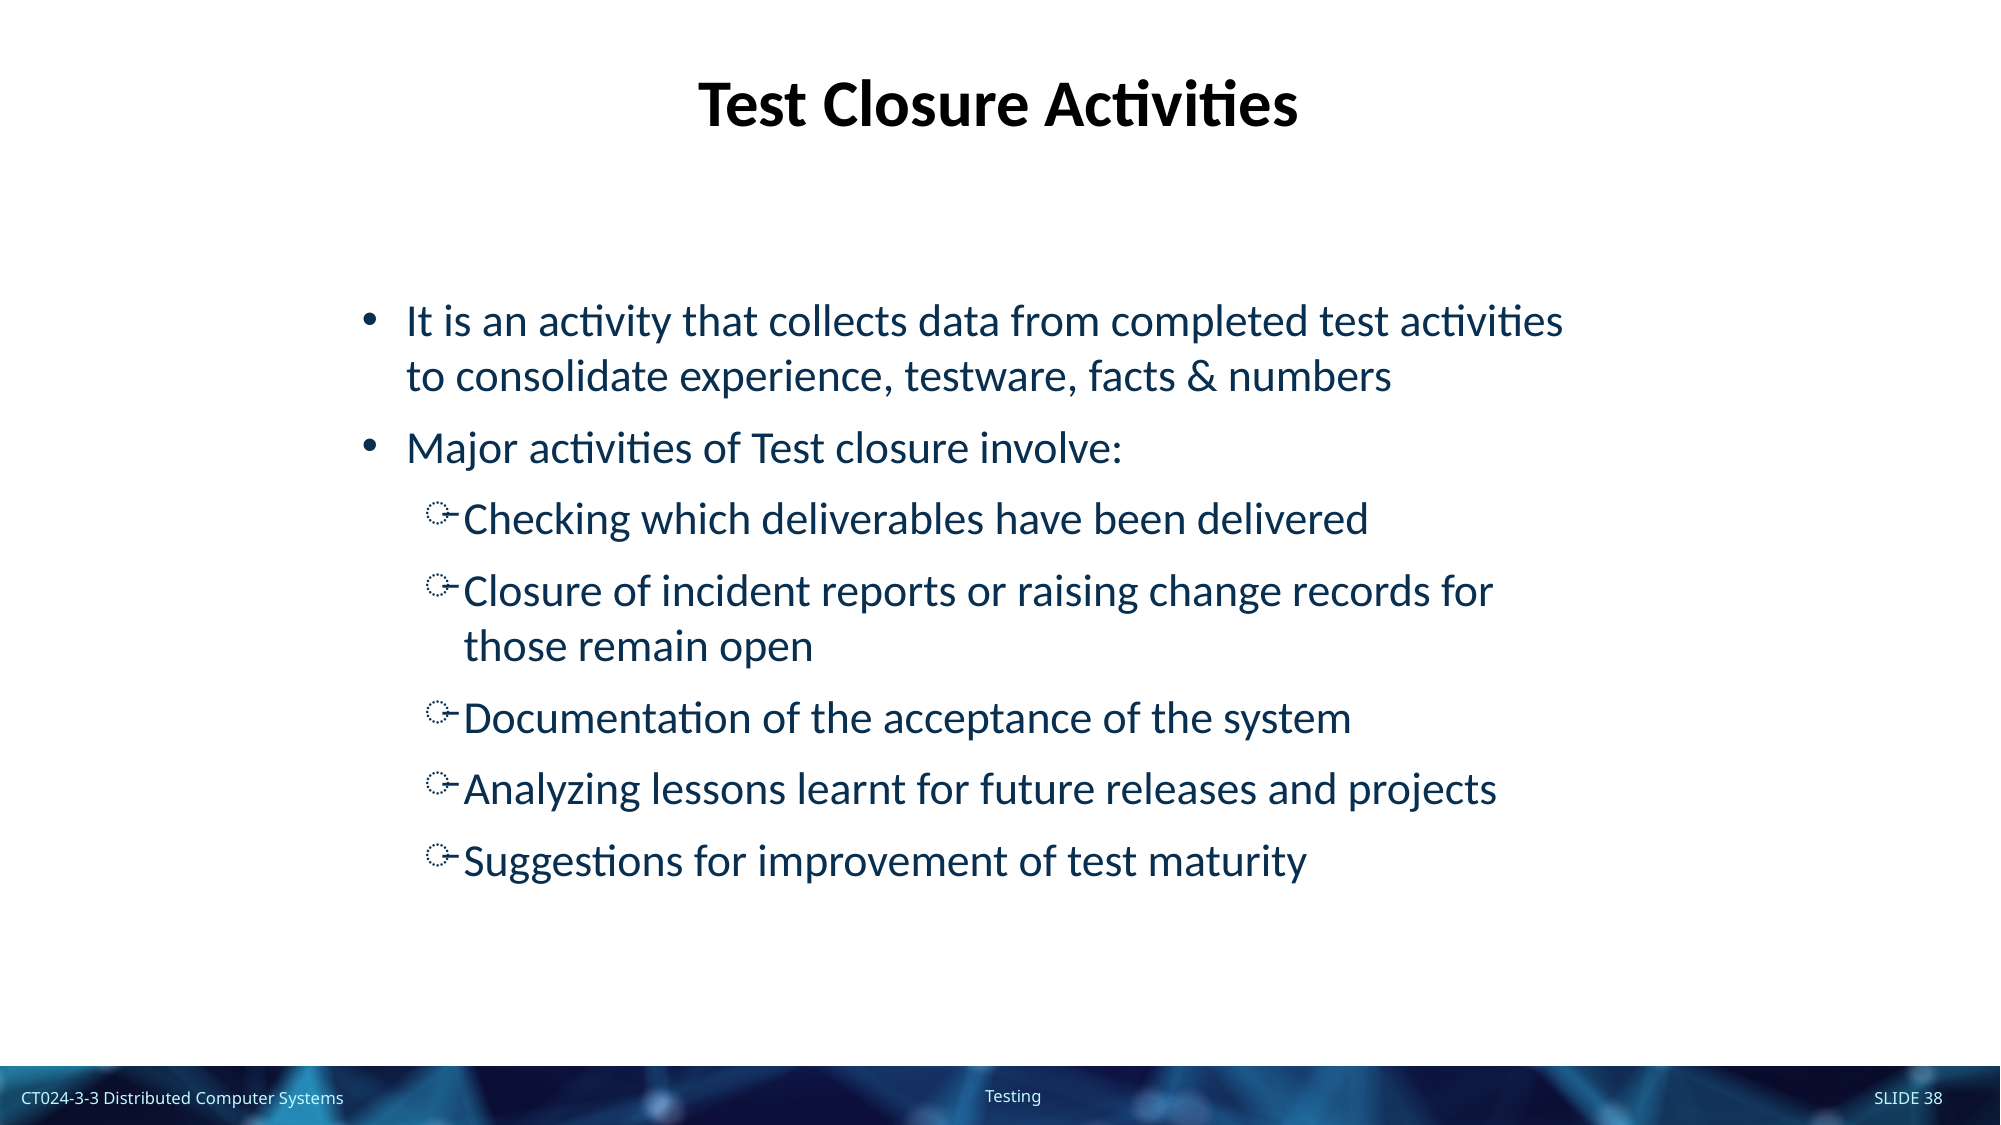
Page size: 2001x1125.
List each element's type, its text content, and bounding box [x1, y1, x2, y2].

text_box Test Closure Activities [290, 52, 1708, 142]
text_box It is an activity that collects data from completed test activities to consolidate experience, testware, facts & numbers Major activities of Test closure involve: Checking which deliverables have been delivered Closure of incident reports or raising change records for those remain open Documentation of the acceptance of the system Analyzing lessons learnt for future releases and projects Suggestions for improvement of test maturity [361, 290, 1578, 886]
picture [0, 1066, 2000, 1125]
